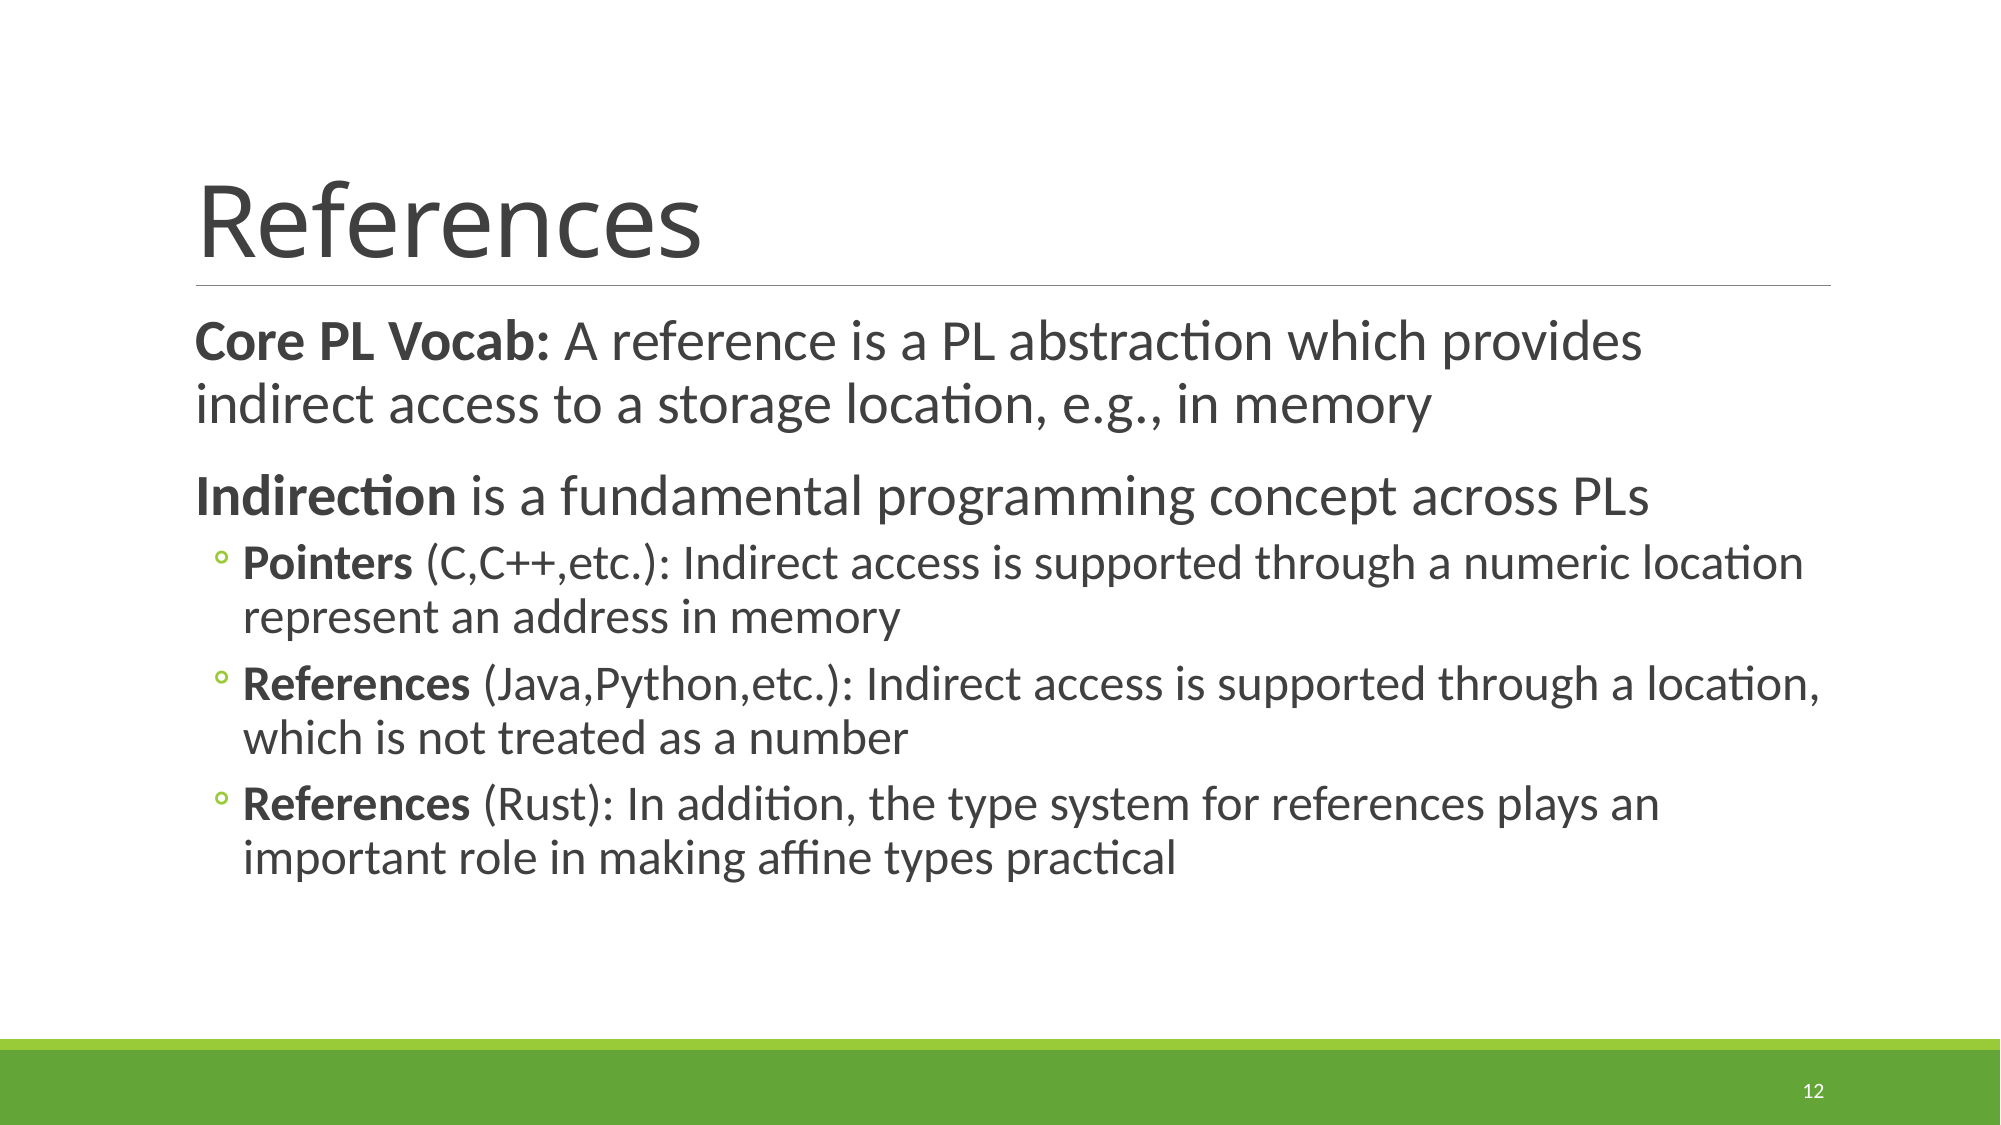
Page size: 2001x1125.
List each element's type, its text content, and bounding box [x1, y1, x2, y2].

title References [180, 47, 1830, 285]
slide_number 12 [1624, 1059, 1840, 1120]
list Core PL Vocab: A reference is a PL abstraction which provides indirect access to a storage location, e.g., in memory Indirection is a fundamental programming concept across PLs Pointers (C,C++,etc.): Indirect access is supported through a numeric location represent an address in memory References (Java,Python,etc.): Indirect access is supported through a location, which is not treated as a number References (Rust): In addition, the type system for references plays an important role in making affine types practical [180, 302, 1830, 963]
